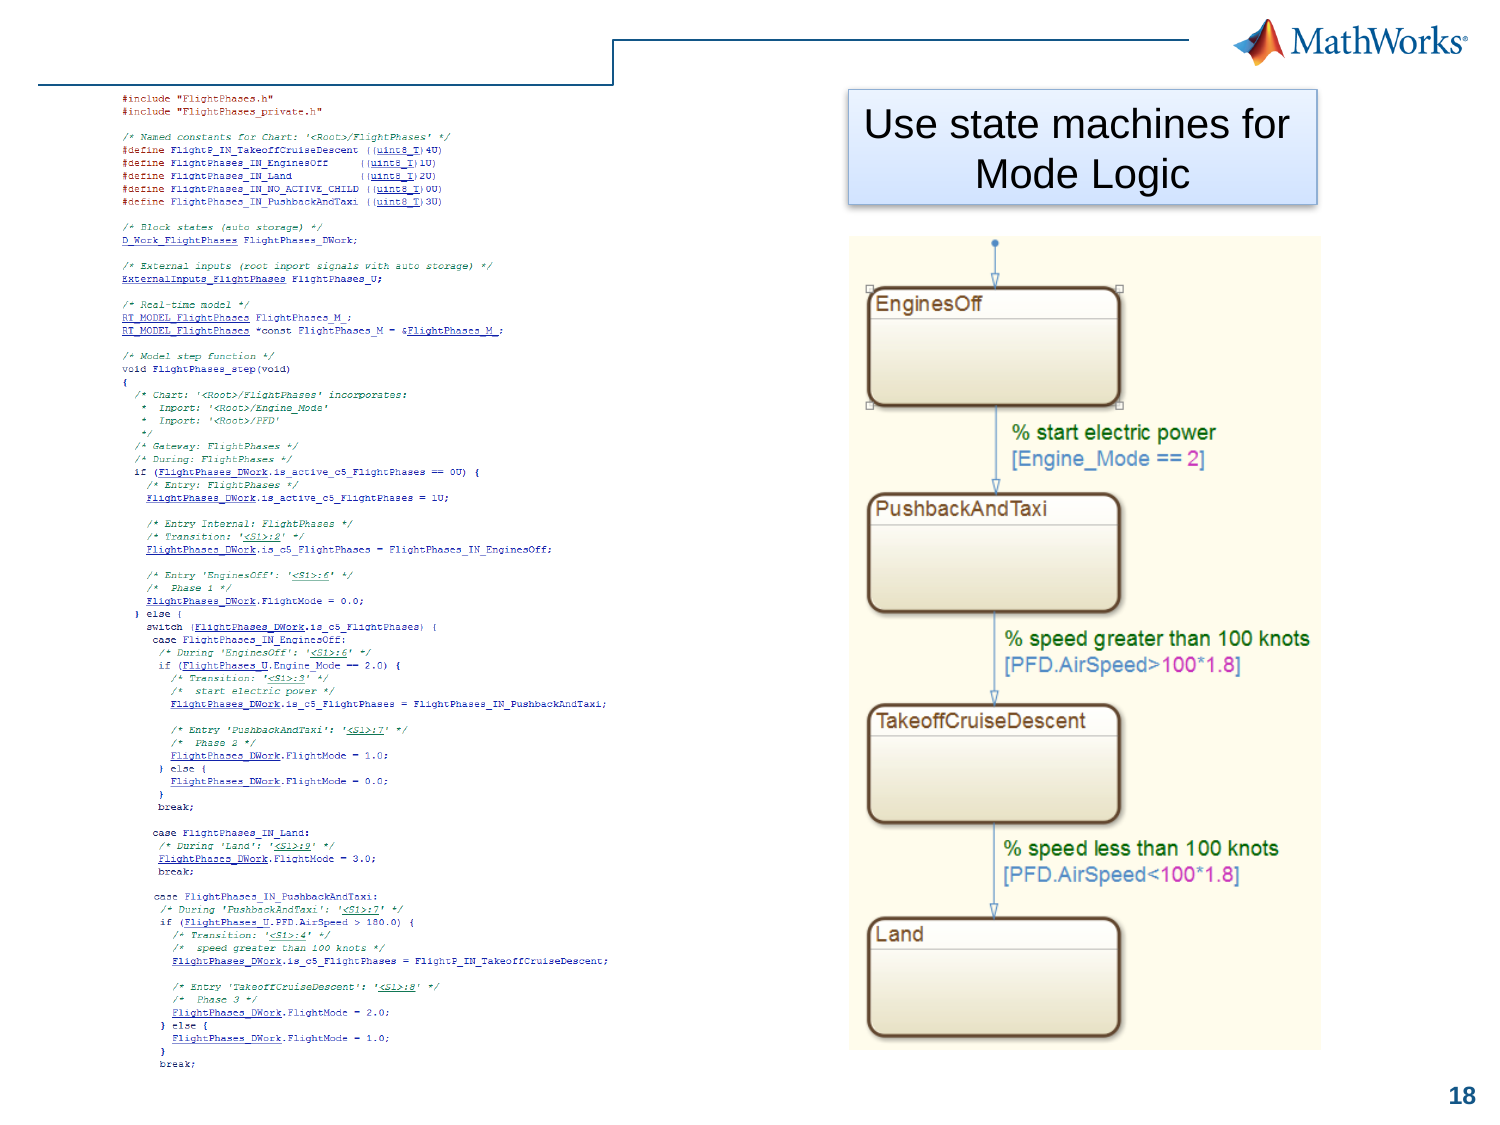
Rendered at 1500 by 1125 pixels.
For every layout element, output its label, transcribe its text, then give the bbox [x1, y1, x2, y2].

picture [849, 236, 1321, 1051]
picture [1226, 7, 1483, 78]
text_box Use state machines for Mode Logic [848, 89, 1318, 205]
picture [120, 89, 621, 1079]
